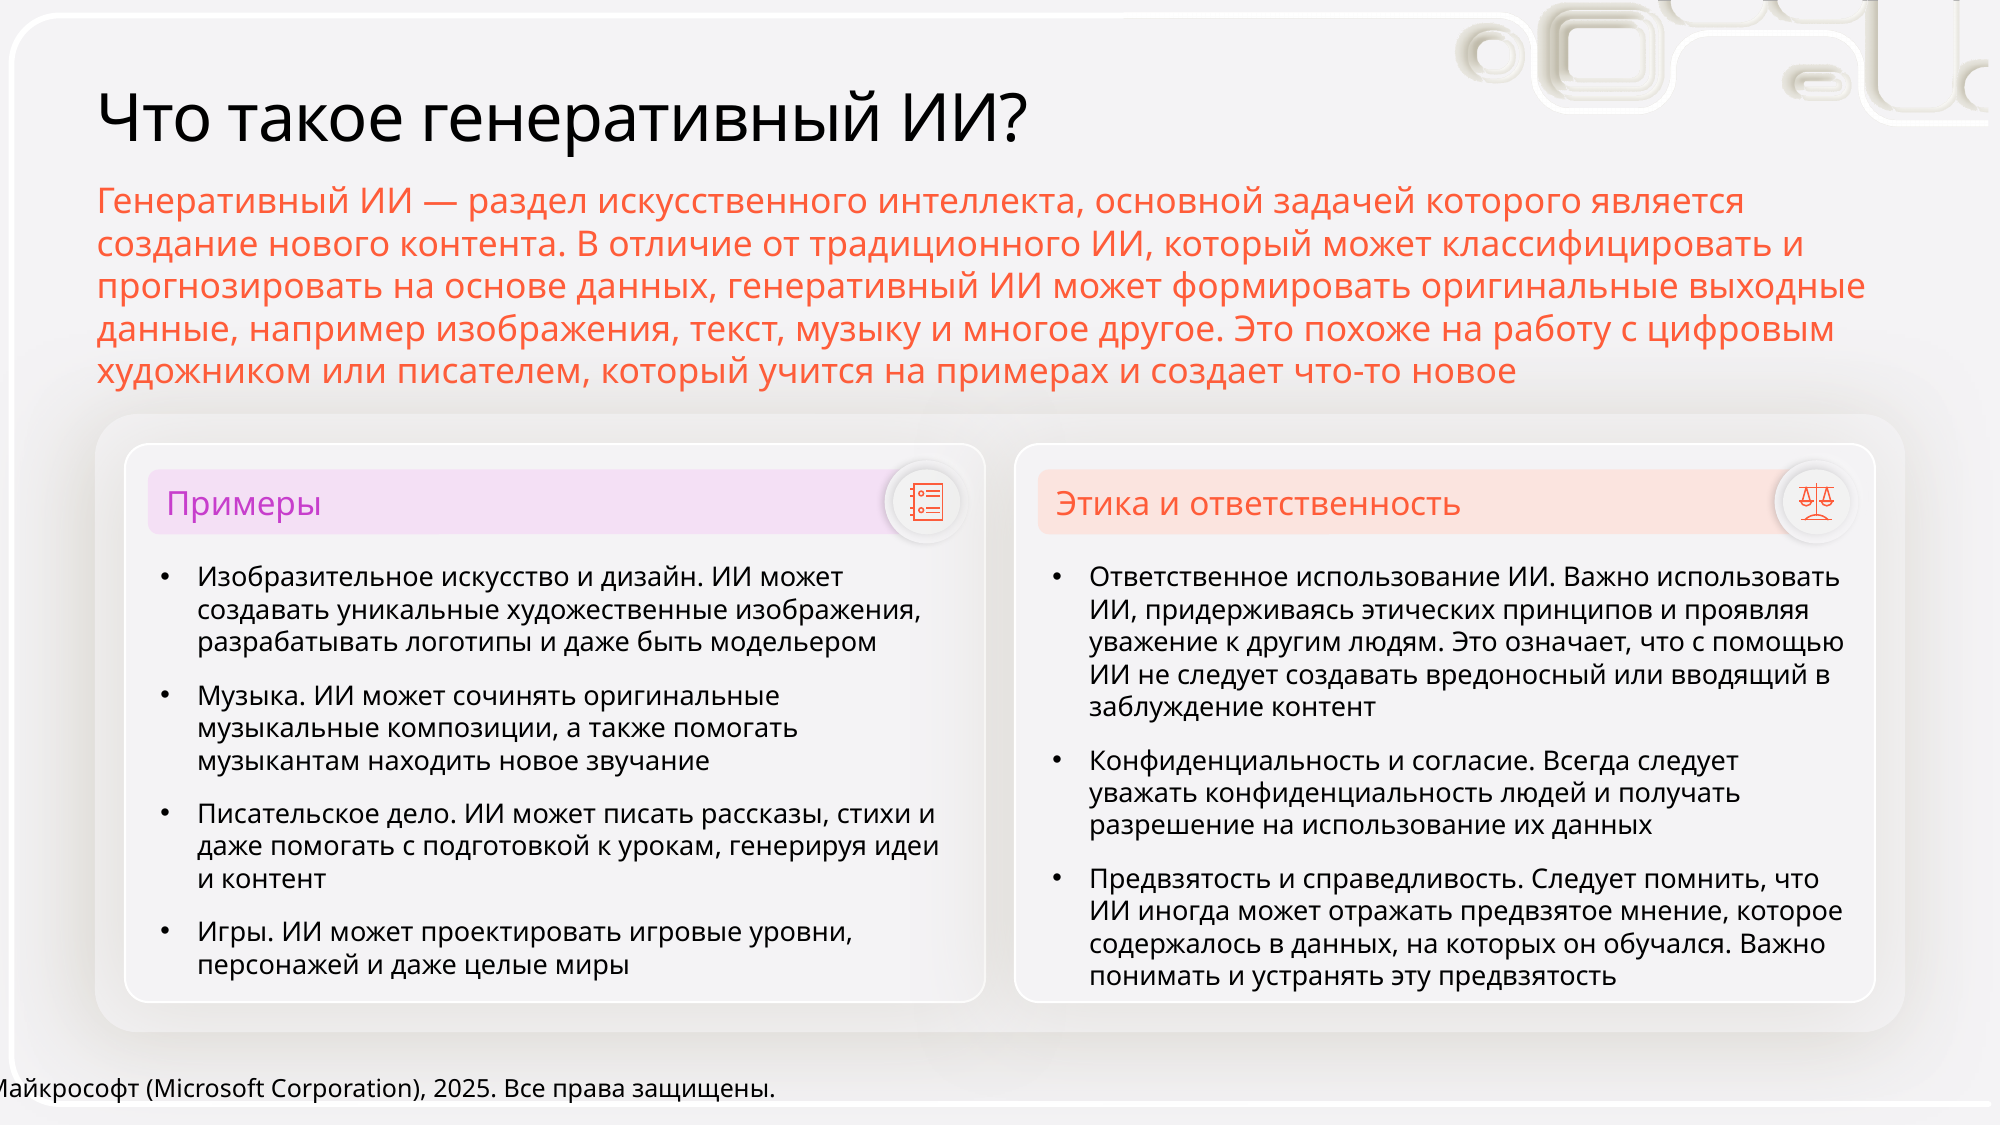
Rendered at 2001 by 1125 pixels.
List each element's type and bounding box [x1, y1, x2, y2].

text_box [11, 0, 1989, 1105]
text_box [1774, 459, 1859, 544]
text_box [0, 1072, 11, 1103]
text_box [884, 459, 969, 544]
